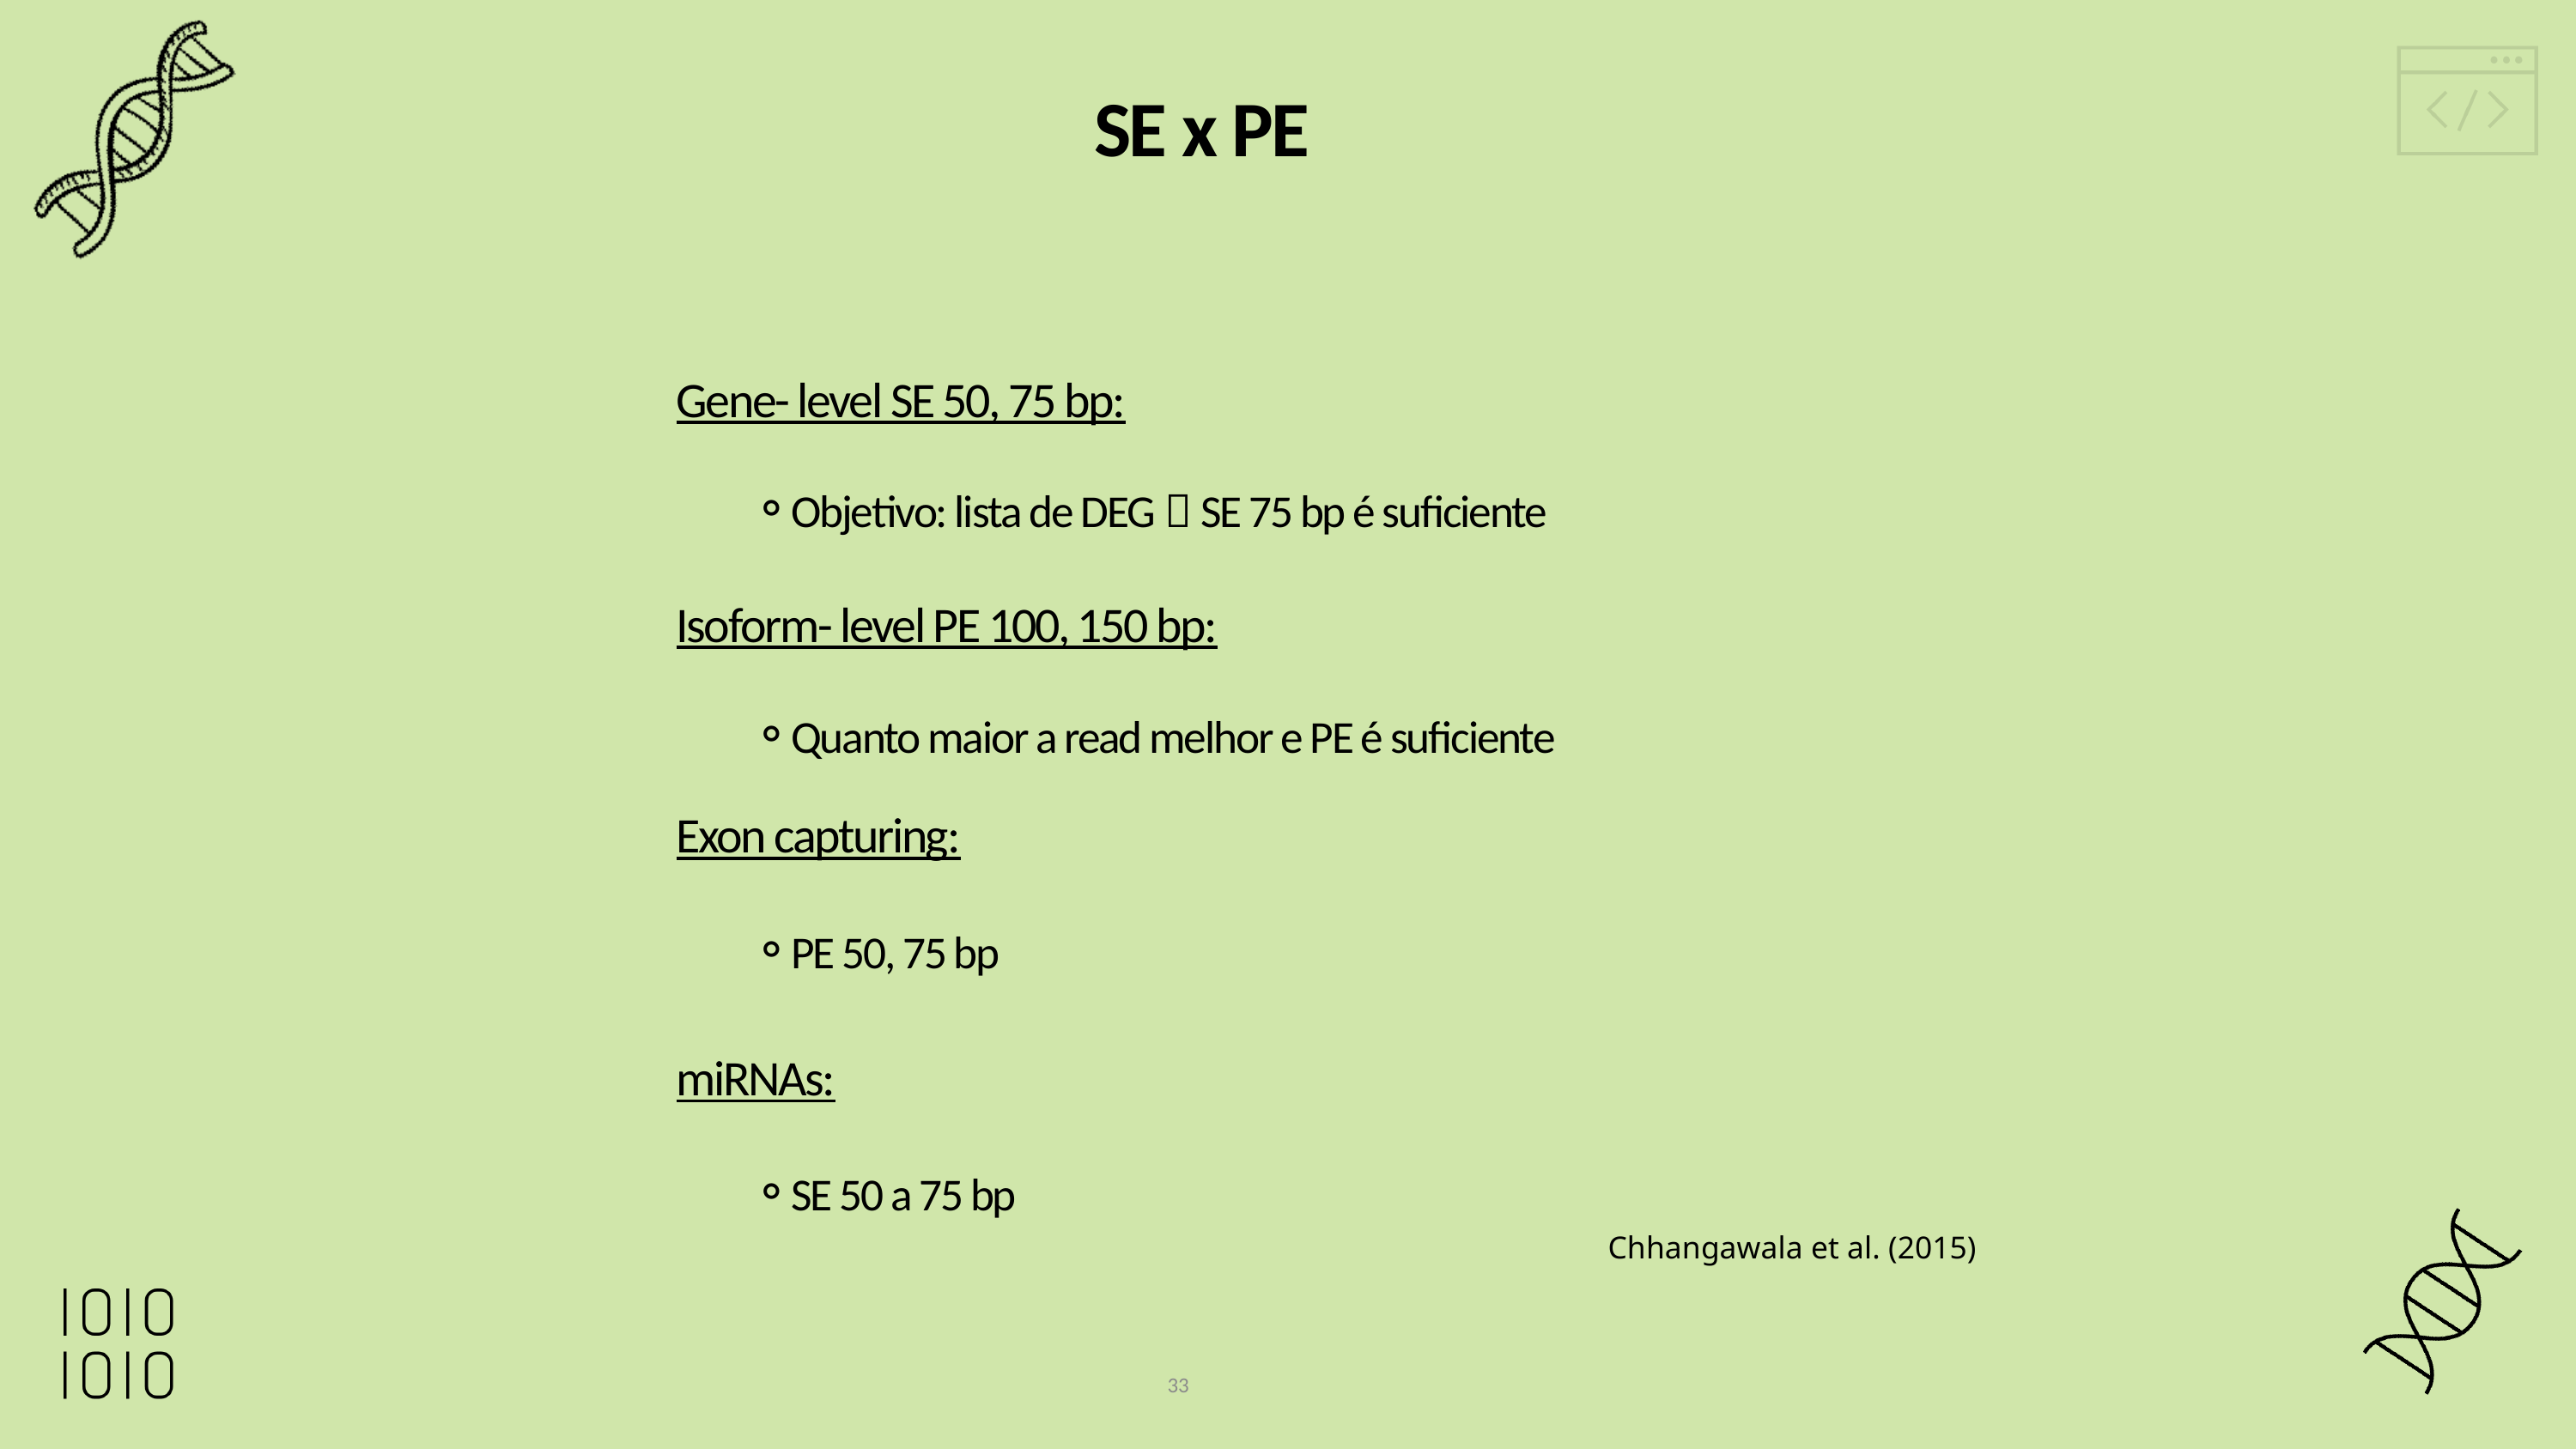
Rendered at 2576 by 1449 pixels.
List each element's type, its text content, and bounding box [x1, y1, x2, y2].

text_box SE x PE [552, 106, 1852, 179]
text_box miRNAs: SE 50 a 75 bp [676, 1046, 1938, 1221]
picture [42, 1268, 194, 1419]
text_box Gene- level SE 50, 75 bp: Objetivo: lista de DEG  SE 75 bp é suficiente [676, 367, 1938, 537]
slide_number 33 [902, 1358, 1202, 1410]
text_box Isoform- level PE 100, 150 bp: Quanto maior a read melhor e PE é suficiente [676, 592, 1938, 762]
picture [2313, 1172, 2571, 1430]
text_box Exon capturing: PE 50, 75 bp [676, 803, 1938, 978]
picture [2382, 15, 2553, 185]
text_box Chhangawala et al. (2015) [1607, 1228, 2101, 1265]
picture [0, 0, 289, 295]
